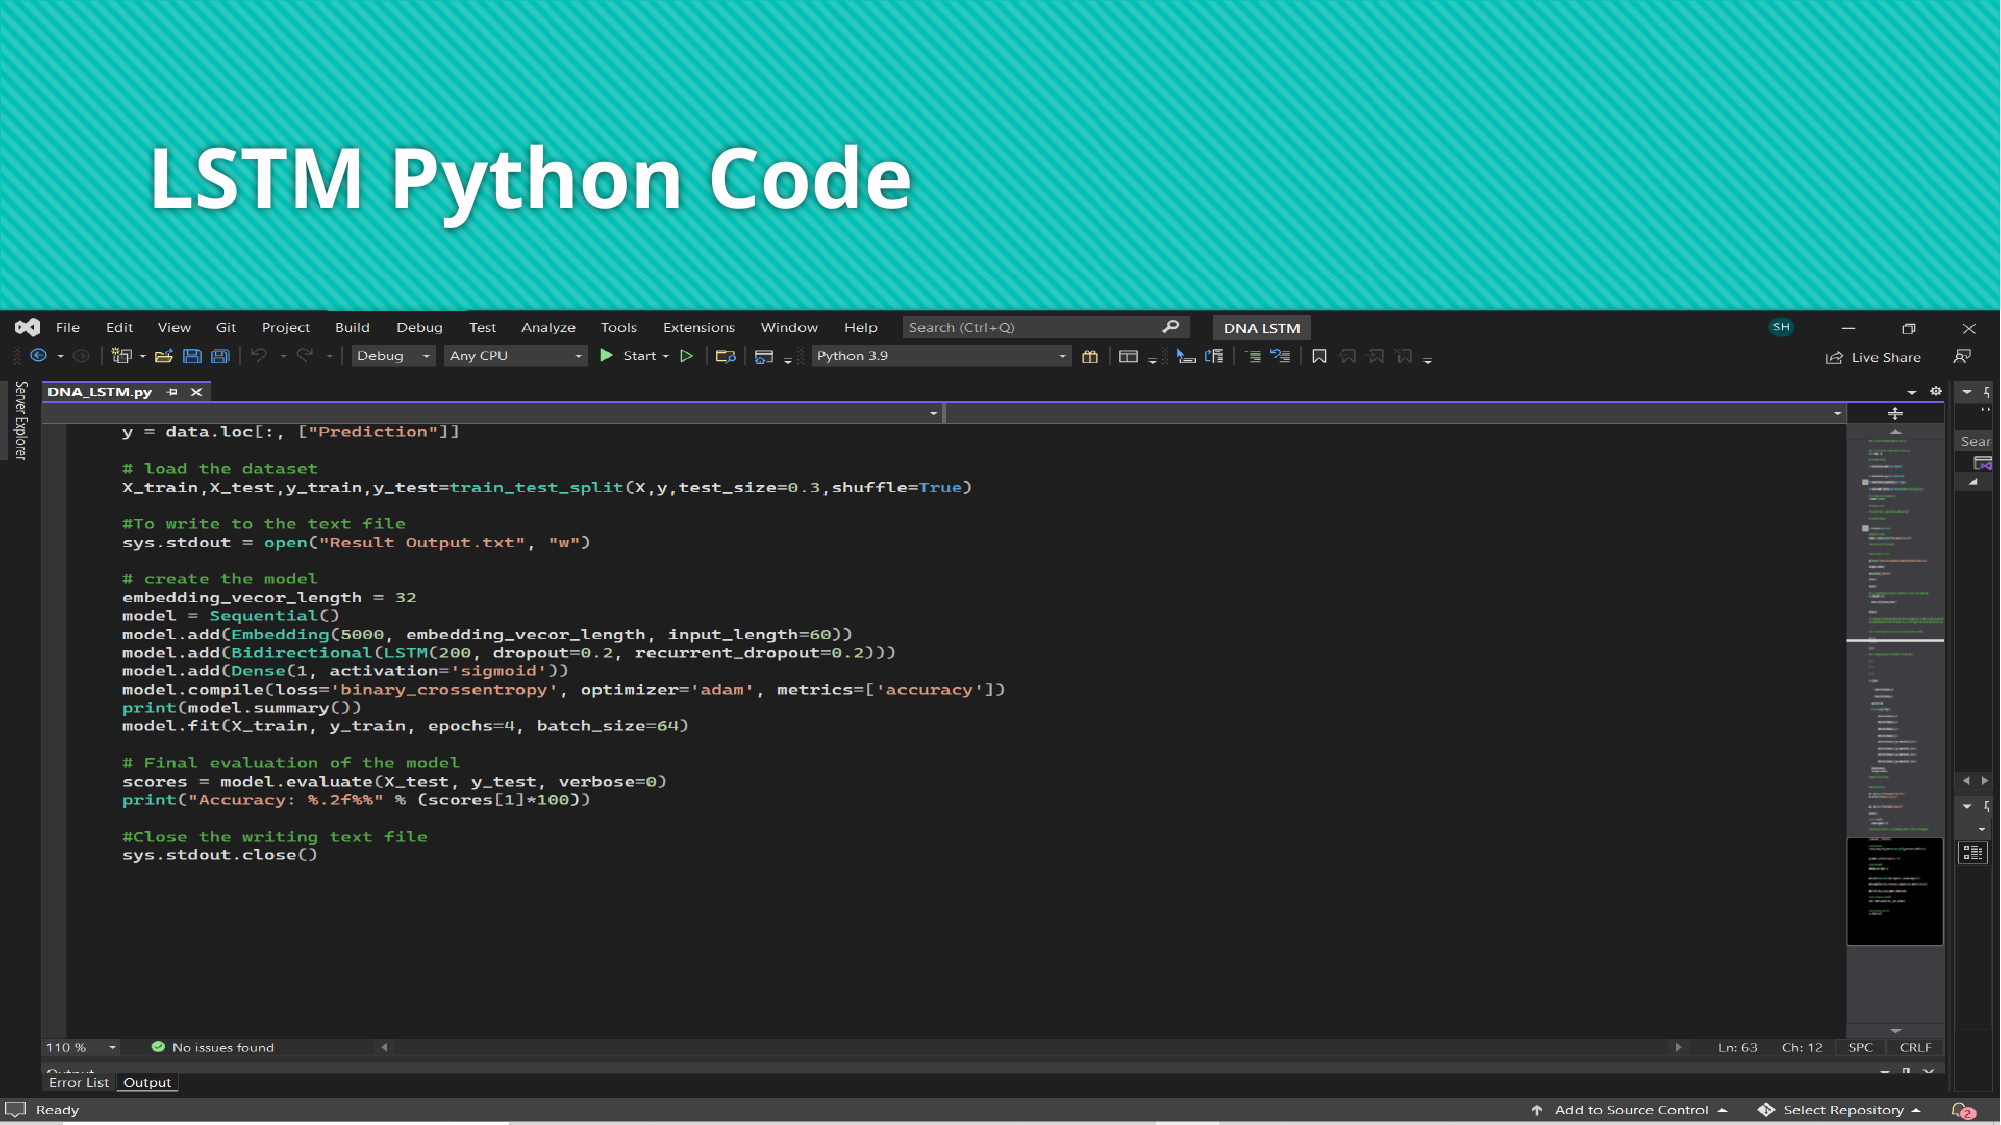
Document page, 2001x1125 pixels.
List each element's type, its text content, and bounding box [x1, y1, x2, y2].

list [0, 311, 2000, 1125]
title LSTM Python Code [132, 73, 1868, 233]
